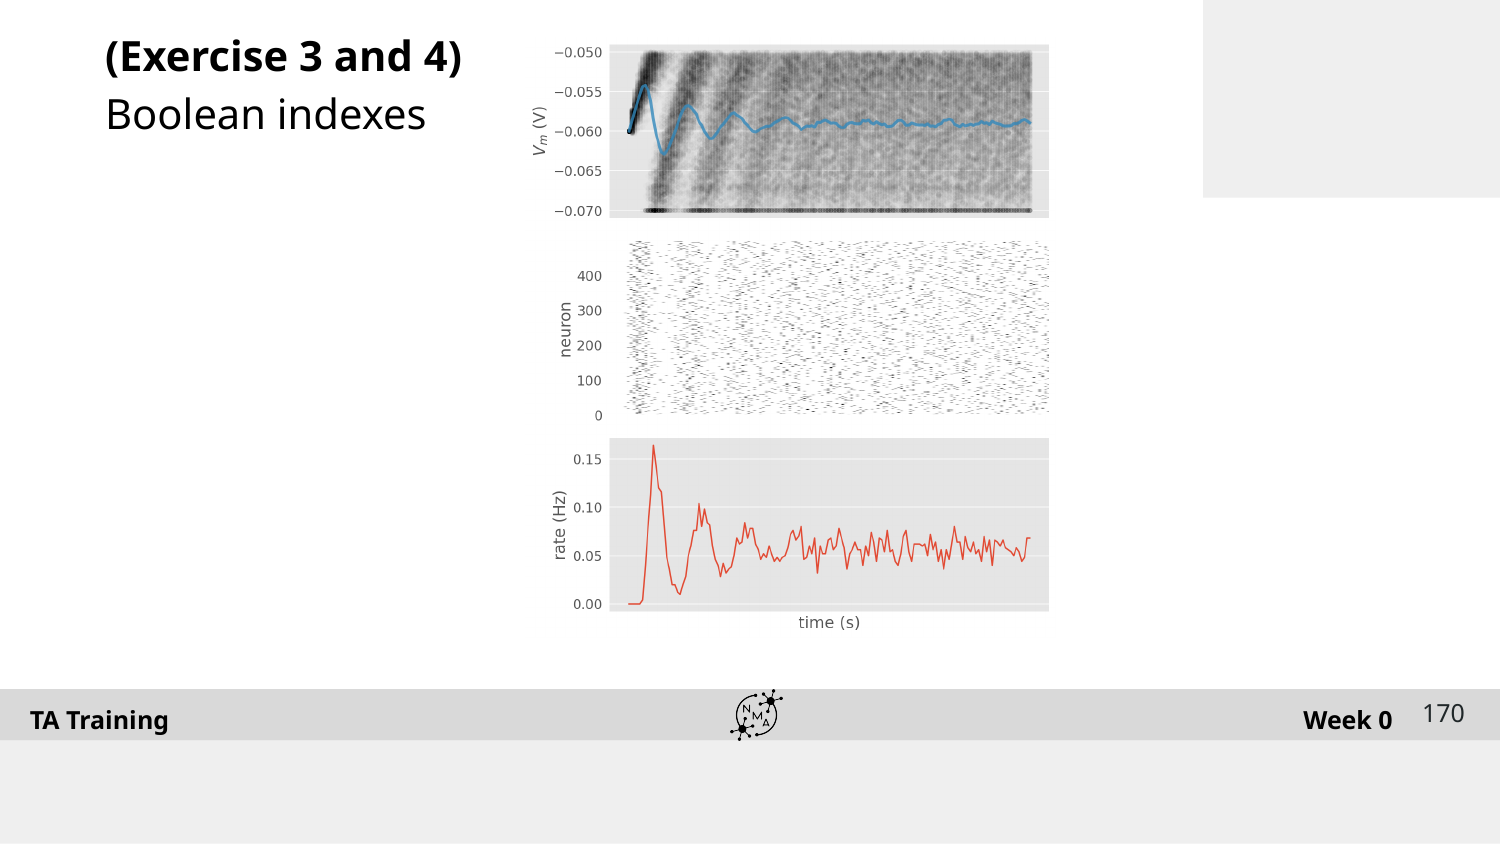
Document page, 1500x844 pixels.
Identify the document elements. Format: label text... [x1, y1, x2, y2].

picture [730, 689, 783, 741]
list (Exercise 3 and 4) Boolean indexes [90, 7, 690, 276]
picture [524, 37, 1056, 638]
slide_number ‹#› [1389, 689, 1480, 741]
